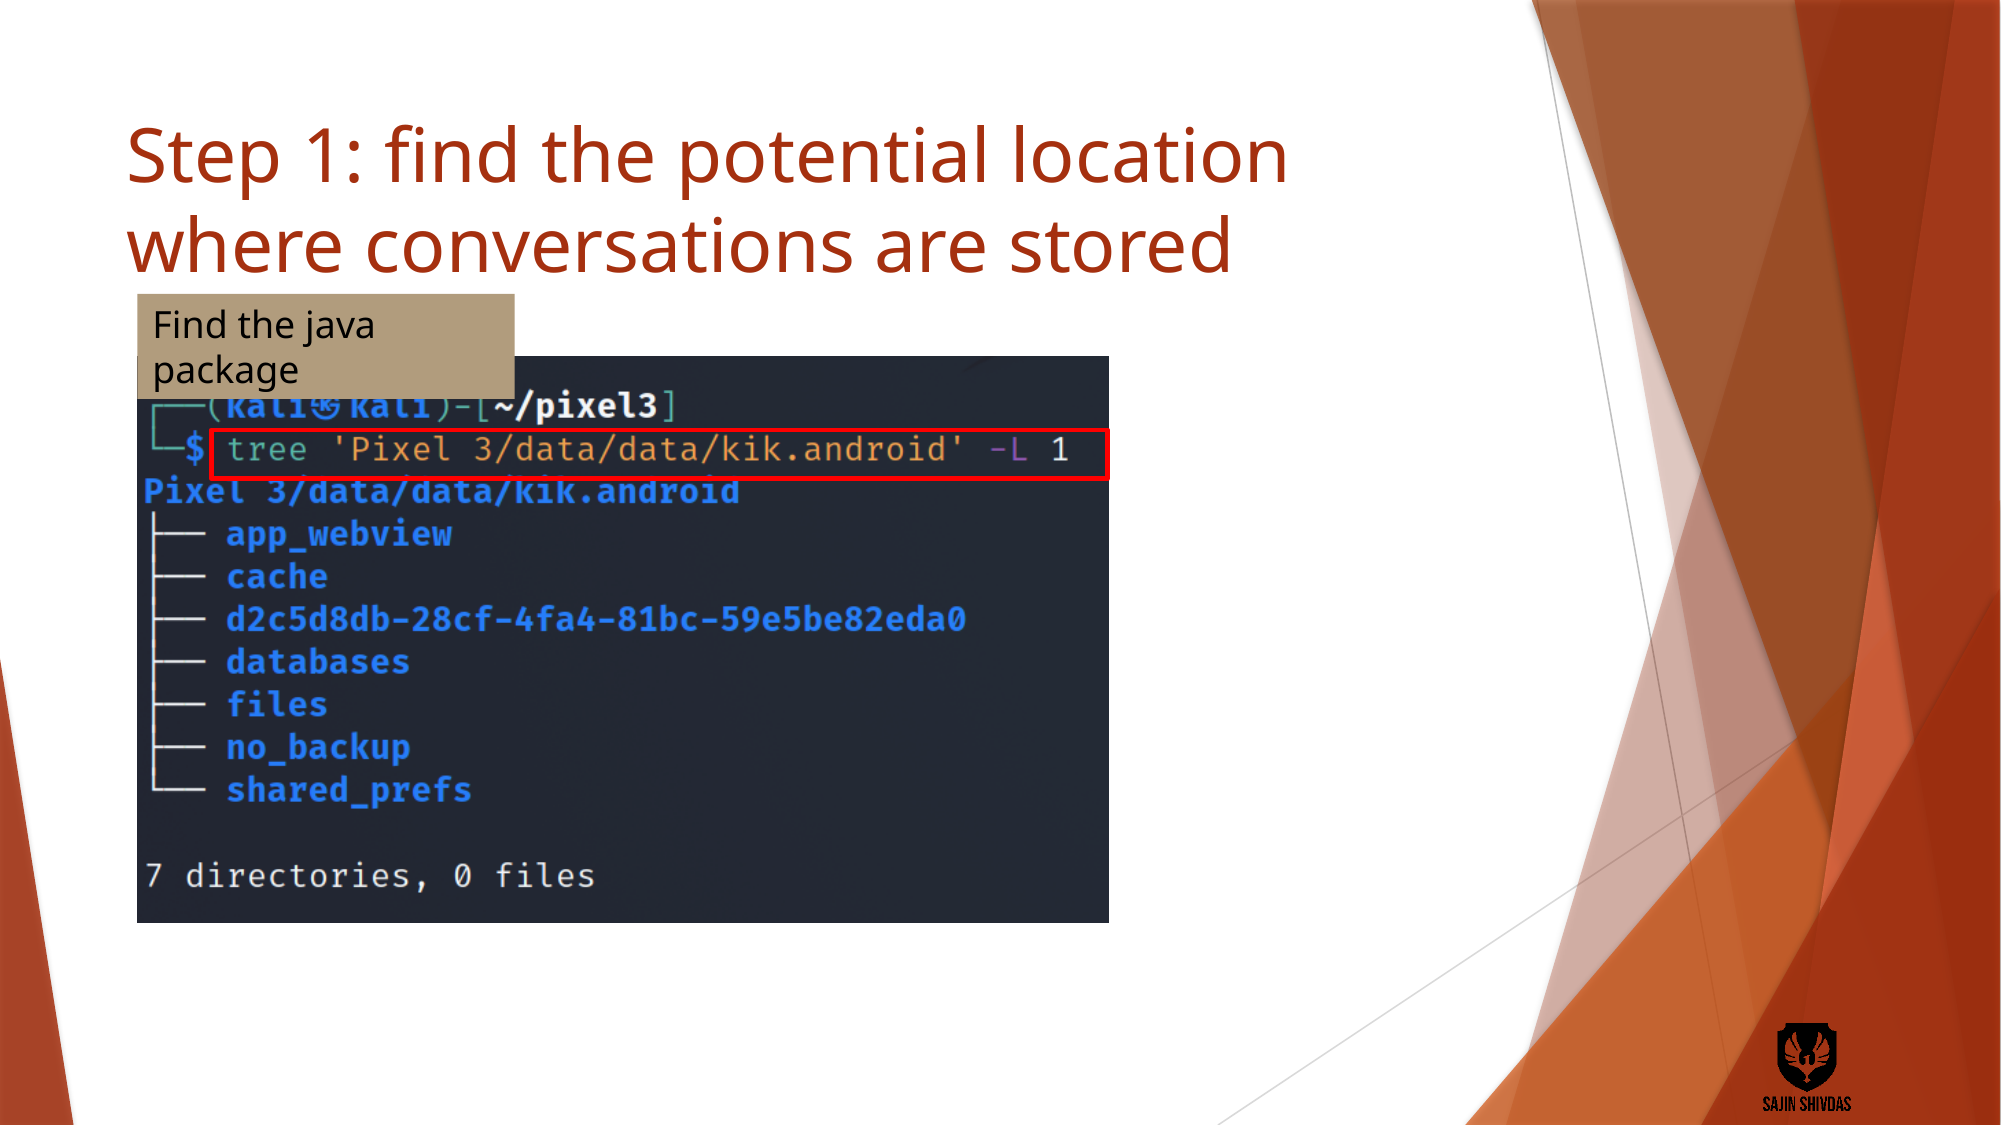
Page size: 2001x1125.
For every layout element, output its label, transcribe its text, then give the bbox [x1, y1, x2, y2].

picture [136, 355, 1110, 924]
text_box Find the java package [137, 293, 515, 355]
title Step 1: find the potential location where conversations are stored [111, 99, 1522, 317]
picture [1753, 1013, 1863, 1123]
